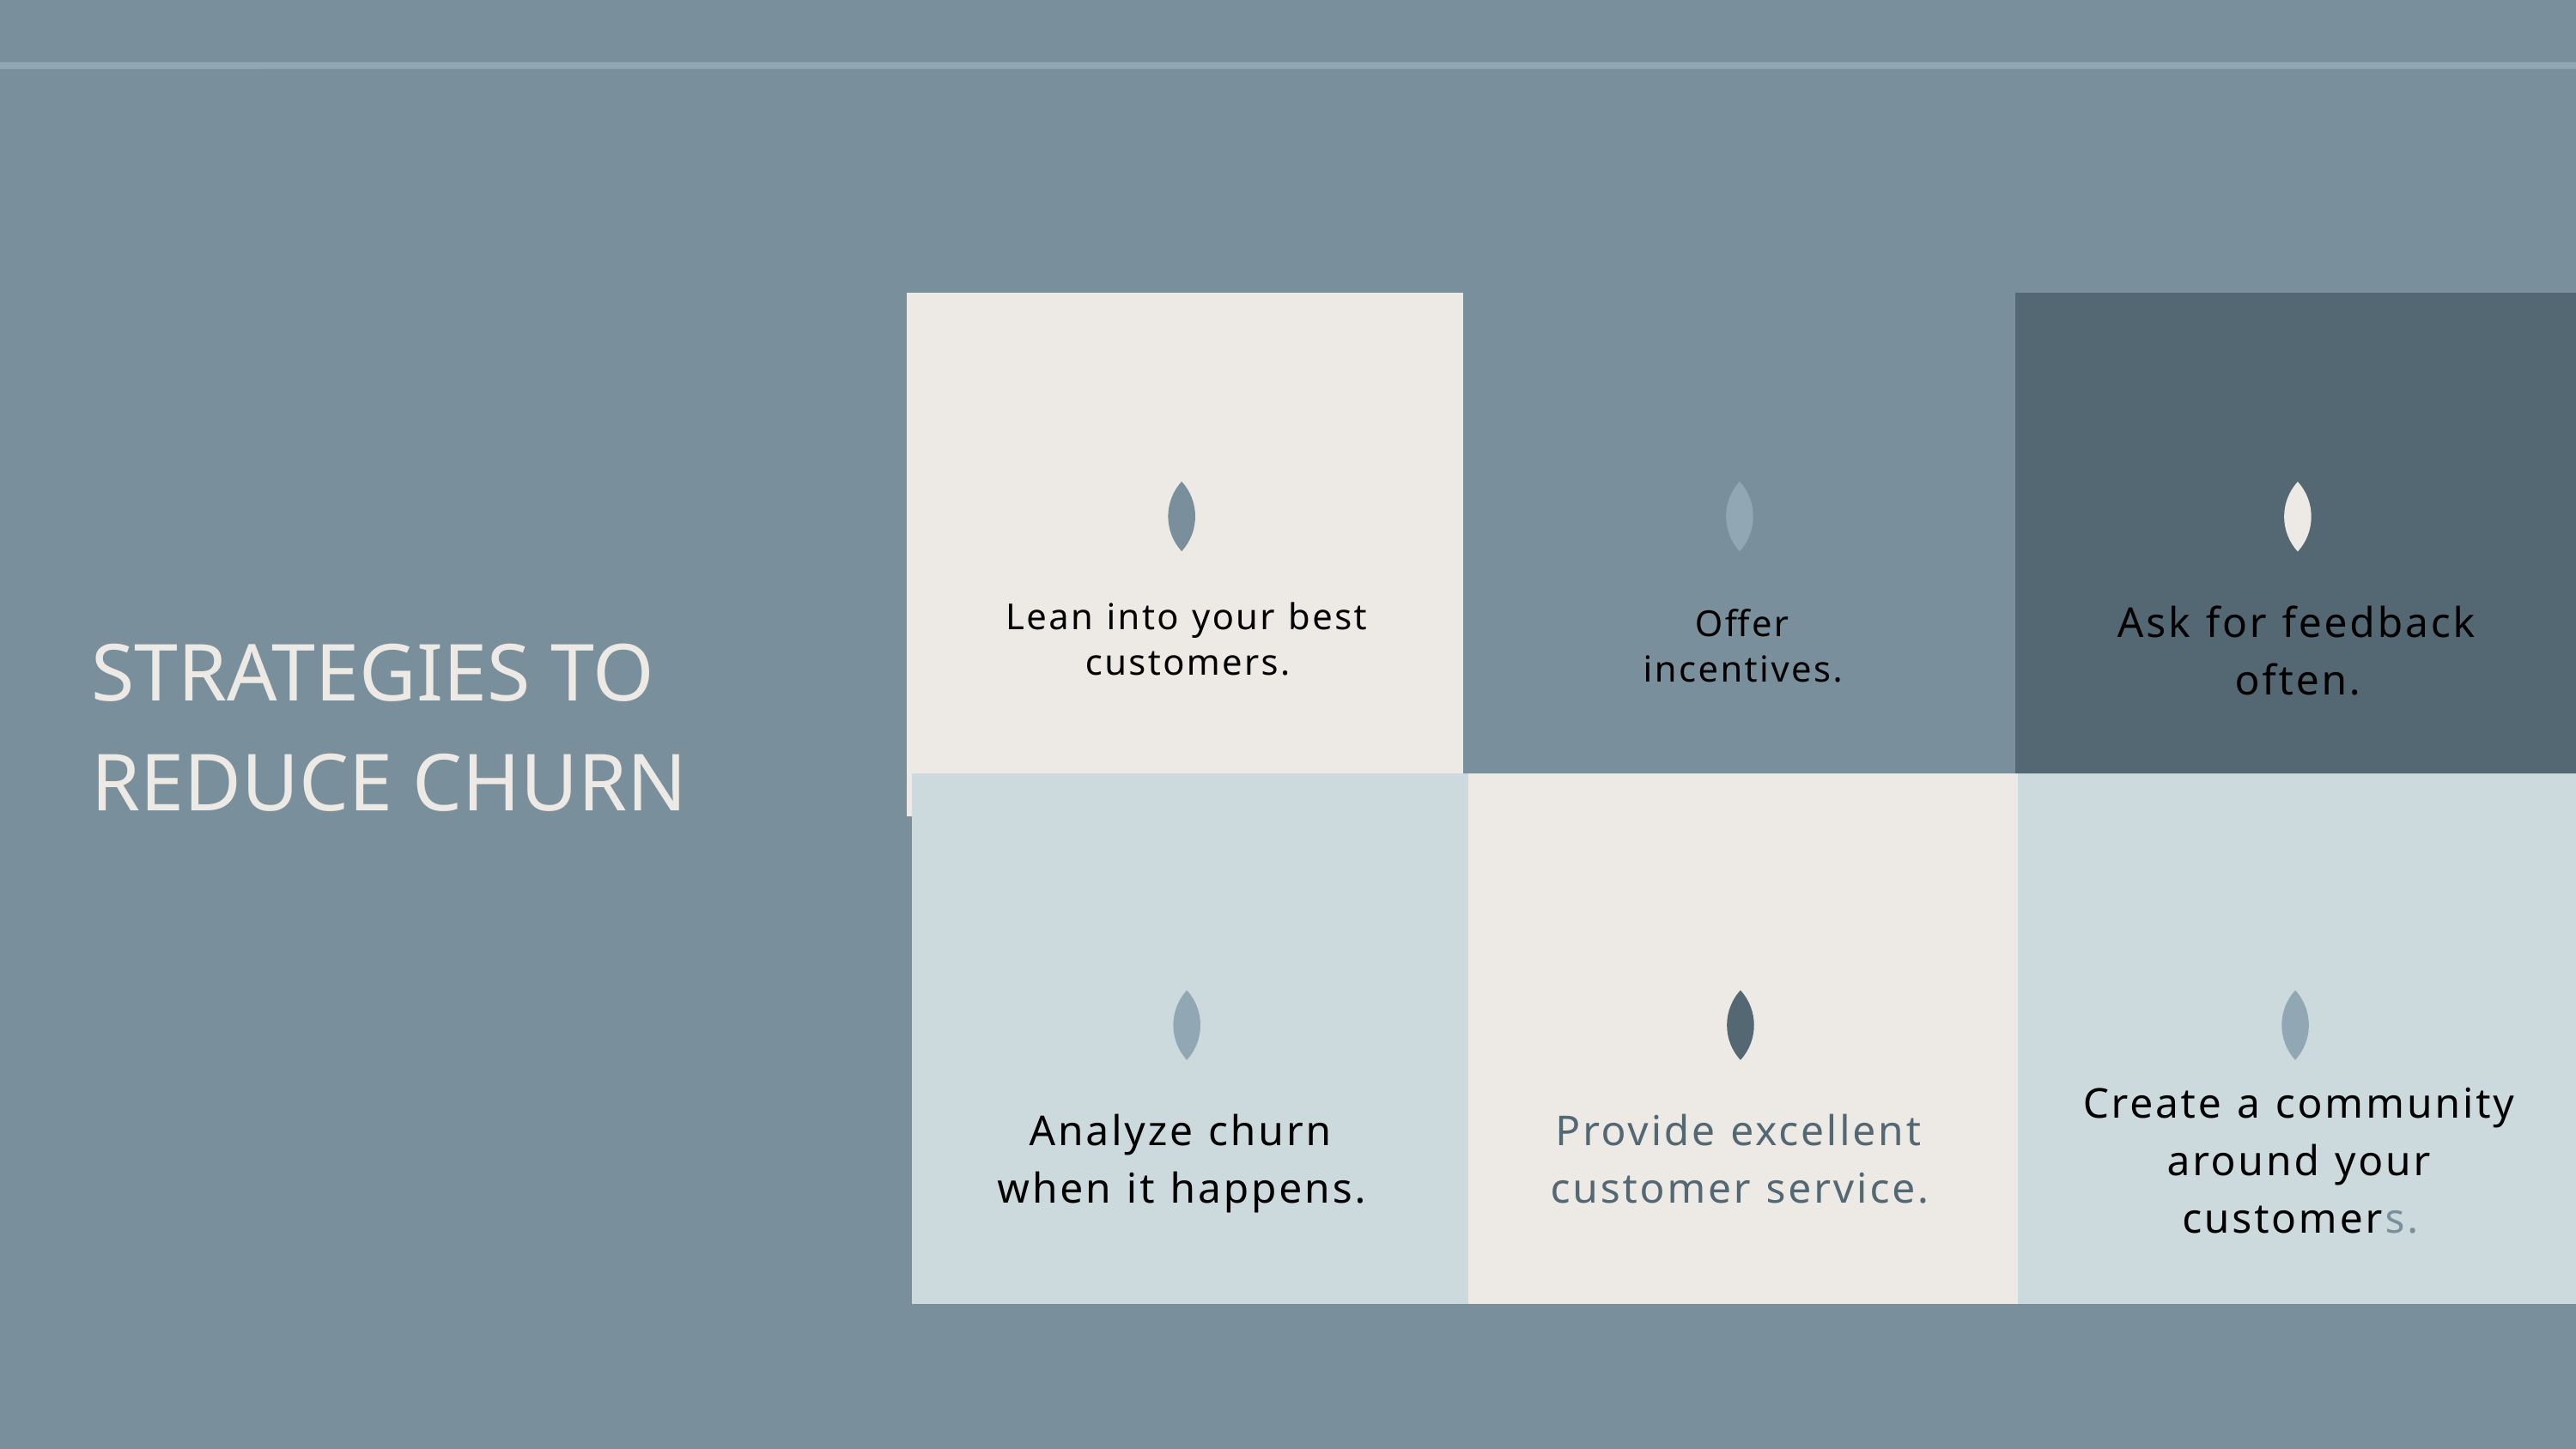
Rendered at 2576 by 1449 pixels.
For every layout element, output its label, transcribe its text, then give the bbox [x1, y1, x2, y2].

text_box Company B [1523, 587, 1956, 646]
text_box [1152, 990, 1222, 1061]
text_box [2017, 773, 2576, 1304]
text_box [2263, 481, 2333, 552]
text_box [906, 292, 1464, 817]
text_box STRATEGIES TO REDUCE CHURN [91, 606, 780, 827]
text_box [1468, 773, 2013, 1304]
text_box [1147, 481, 1217, 552]
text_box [1704, 481, 1775, 552]
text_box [911, 773, 1468, 1304]
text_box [1705, 990, 1776, 1061]
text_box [2260, 990, 2330, 1061]
text_box Offer incentives. [1595, 597, 1892, 689]
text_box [2014, 292, 2576, 773]
